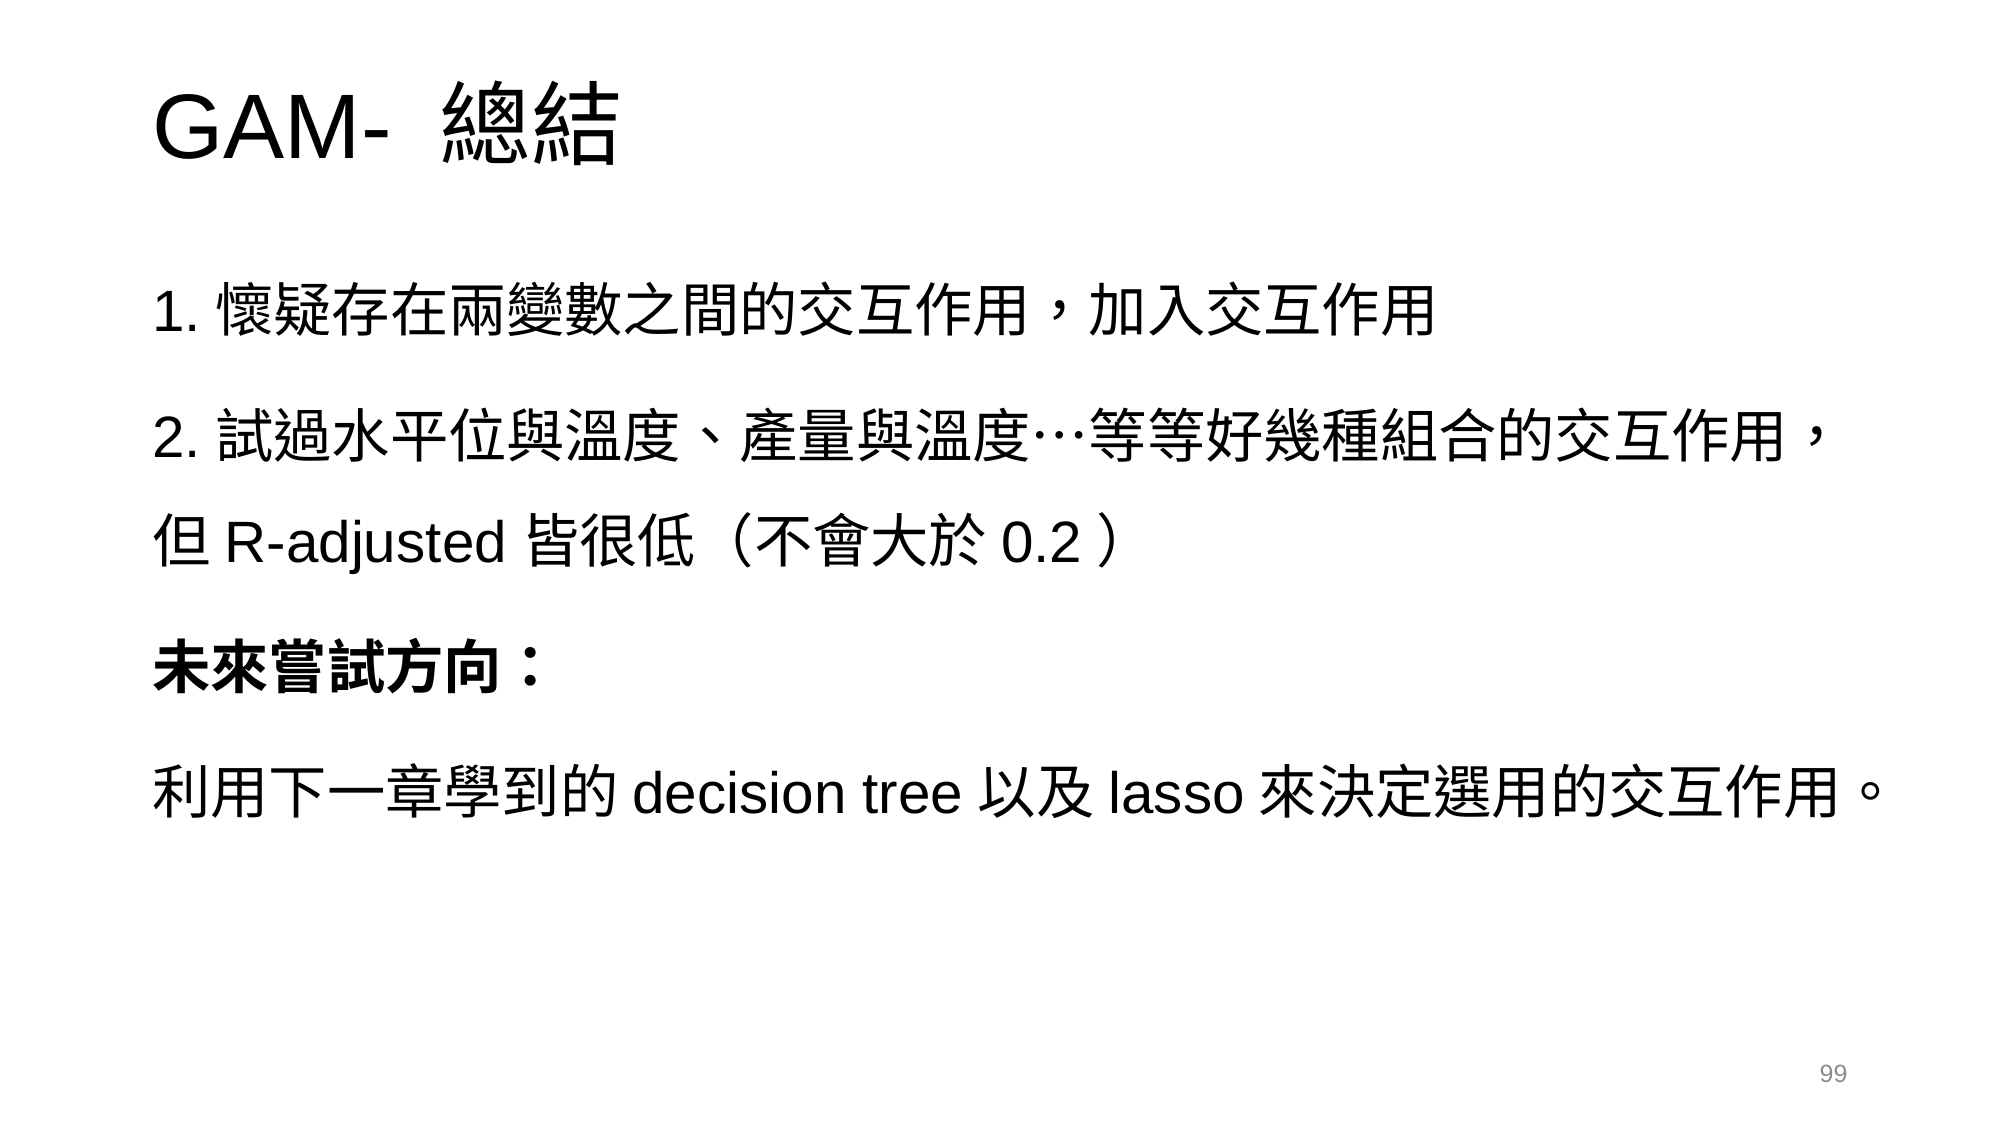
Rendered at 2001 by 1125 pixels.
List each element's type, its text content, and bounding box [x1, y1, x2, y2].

slide_number 99 [1412, 1042, 1863, 1103]
list 1.懷疑存在兩變數之間的交互作用，加入交互作用 2.試過水平位與溫度、產量與溫度…等等好幾種組合的交互作用，但R-adjusted皆很低（不會大於0.2） 未來嘗試方向： 利用下一章學到的decision tree以及lasso來決定選用的交互作用。 [137, 230, 1863, 997]
title GAM- 總結 [137, 59, 1863, 199]
